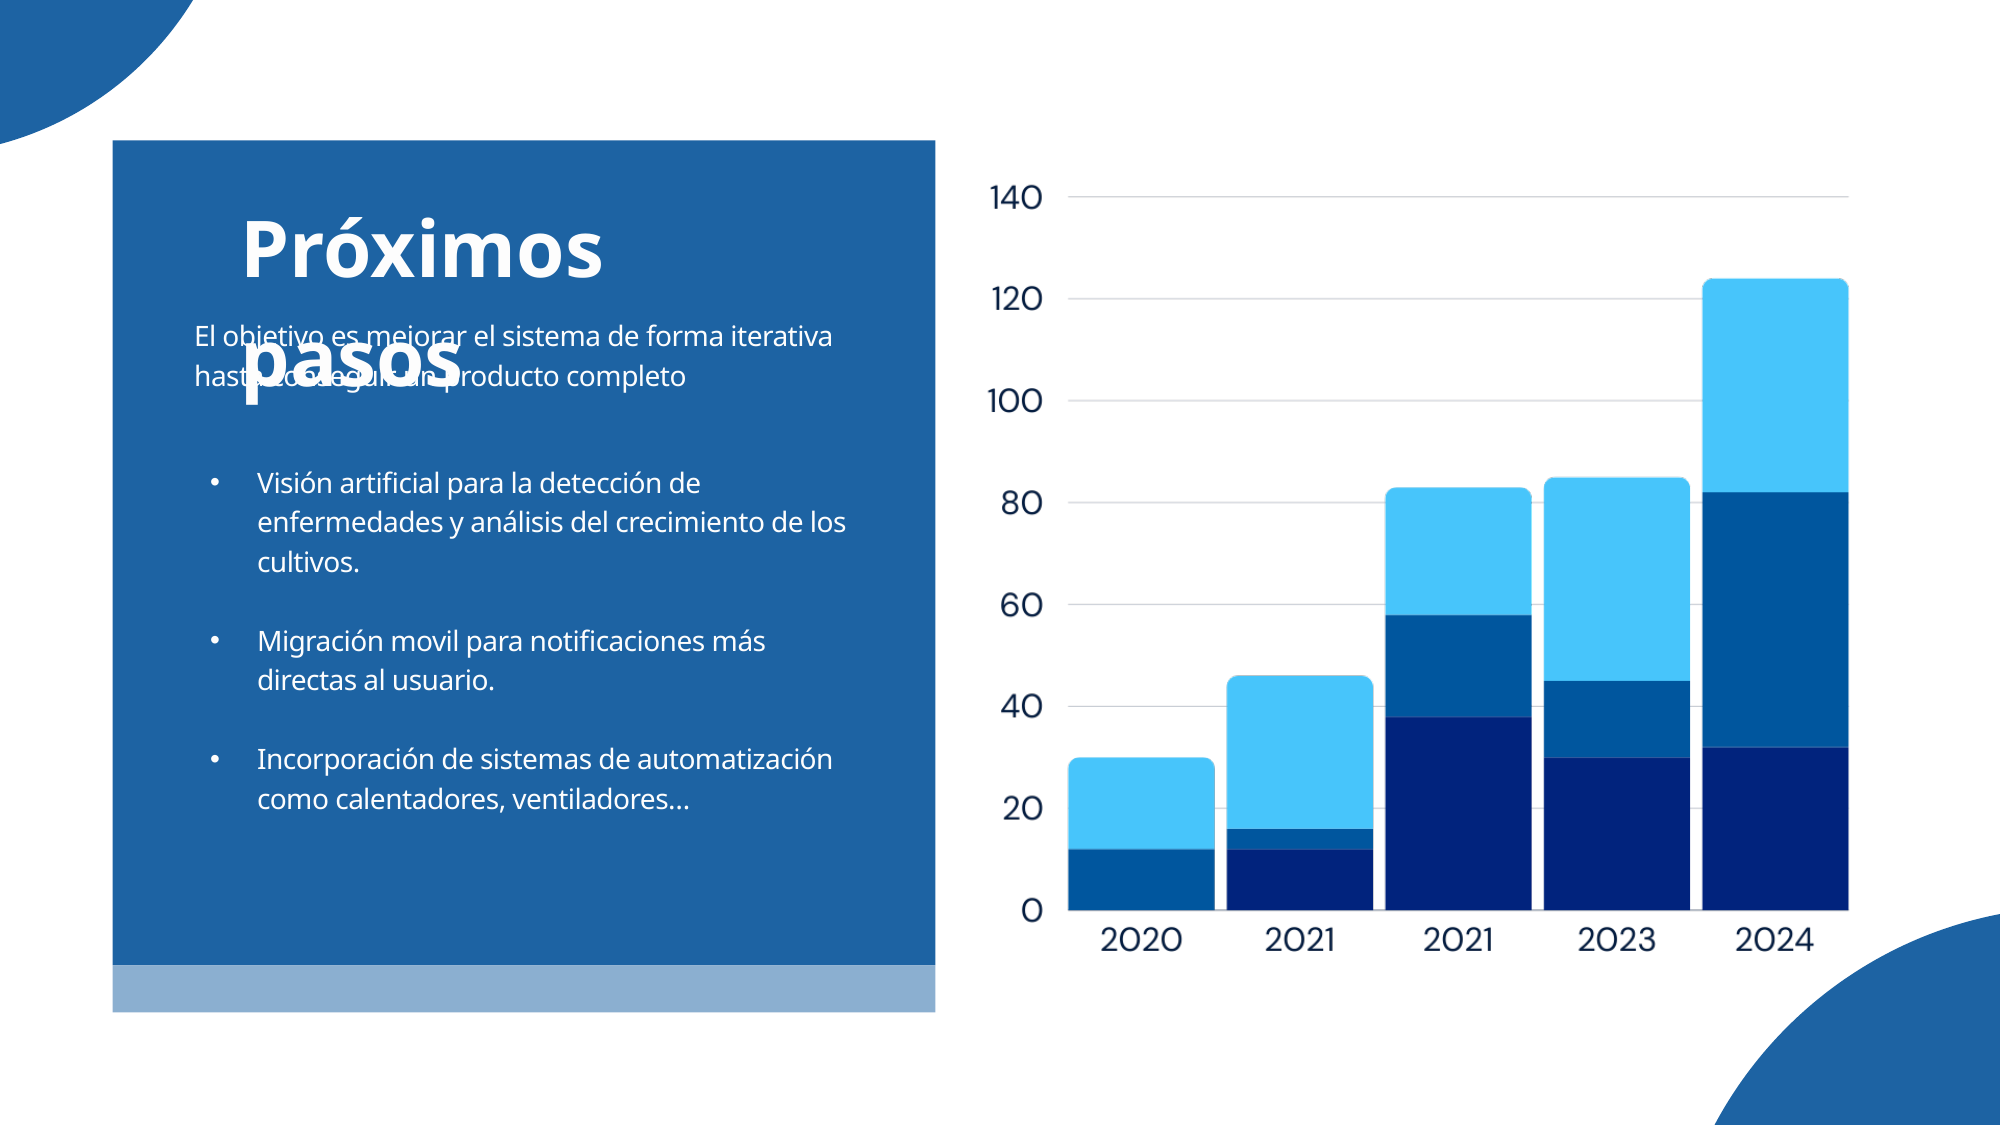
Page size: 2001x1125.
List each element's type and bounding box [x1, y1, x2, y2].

text_box [0, 0, 241, 156]
text_box [112, 965, 936, 1013]
text_box [1666, 906, 2000, 1125]
picture [899, 90, 1935, 1052]
text_box [112, 139, 894, 964]
